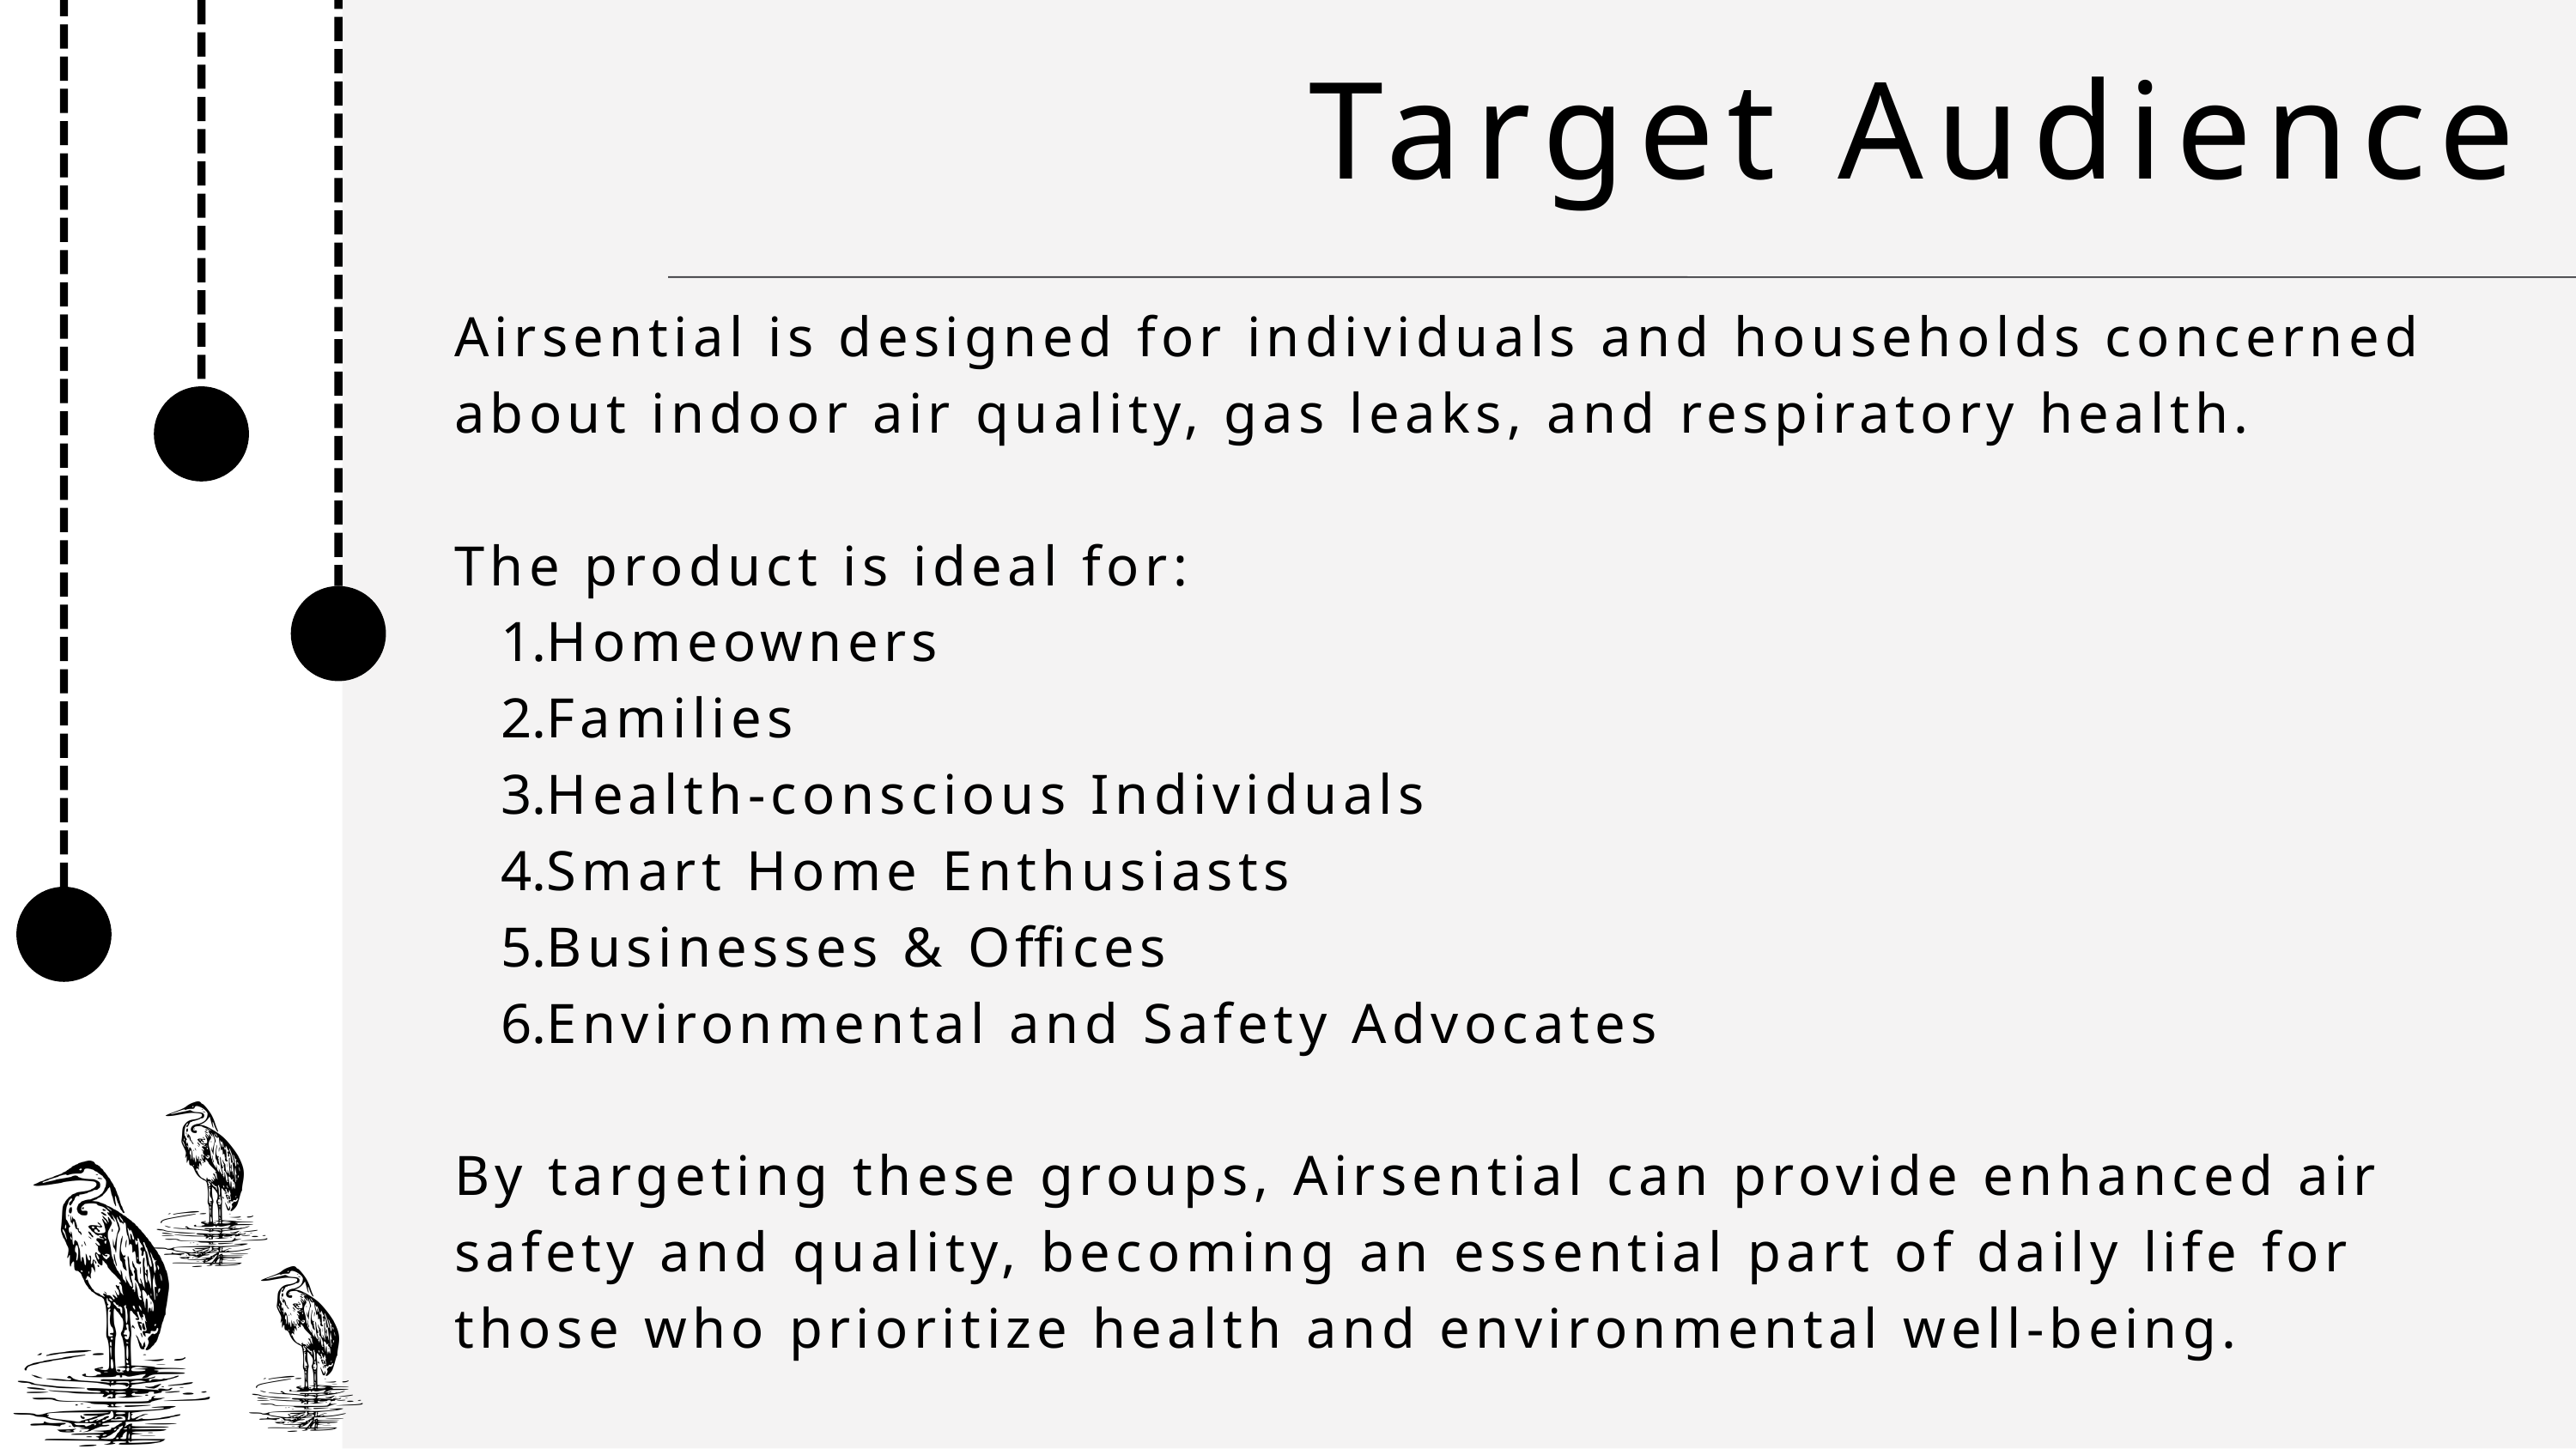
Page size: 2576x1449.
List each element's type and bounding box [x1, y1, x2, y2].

text_box [154, 1101, 268, 1267]
text_box [249, 1266, 336, 1432]
text_box [15, 886, 112, 983]
text_box [290, 585, 386, 682]
text_box [153, 385, 250, 482]
text_box [13, 1161, 210, 1446]
text_box [342, 0, 2576, 1449]
